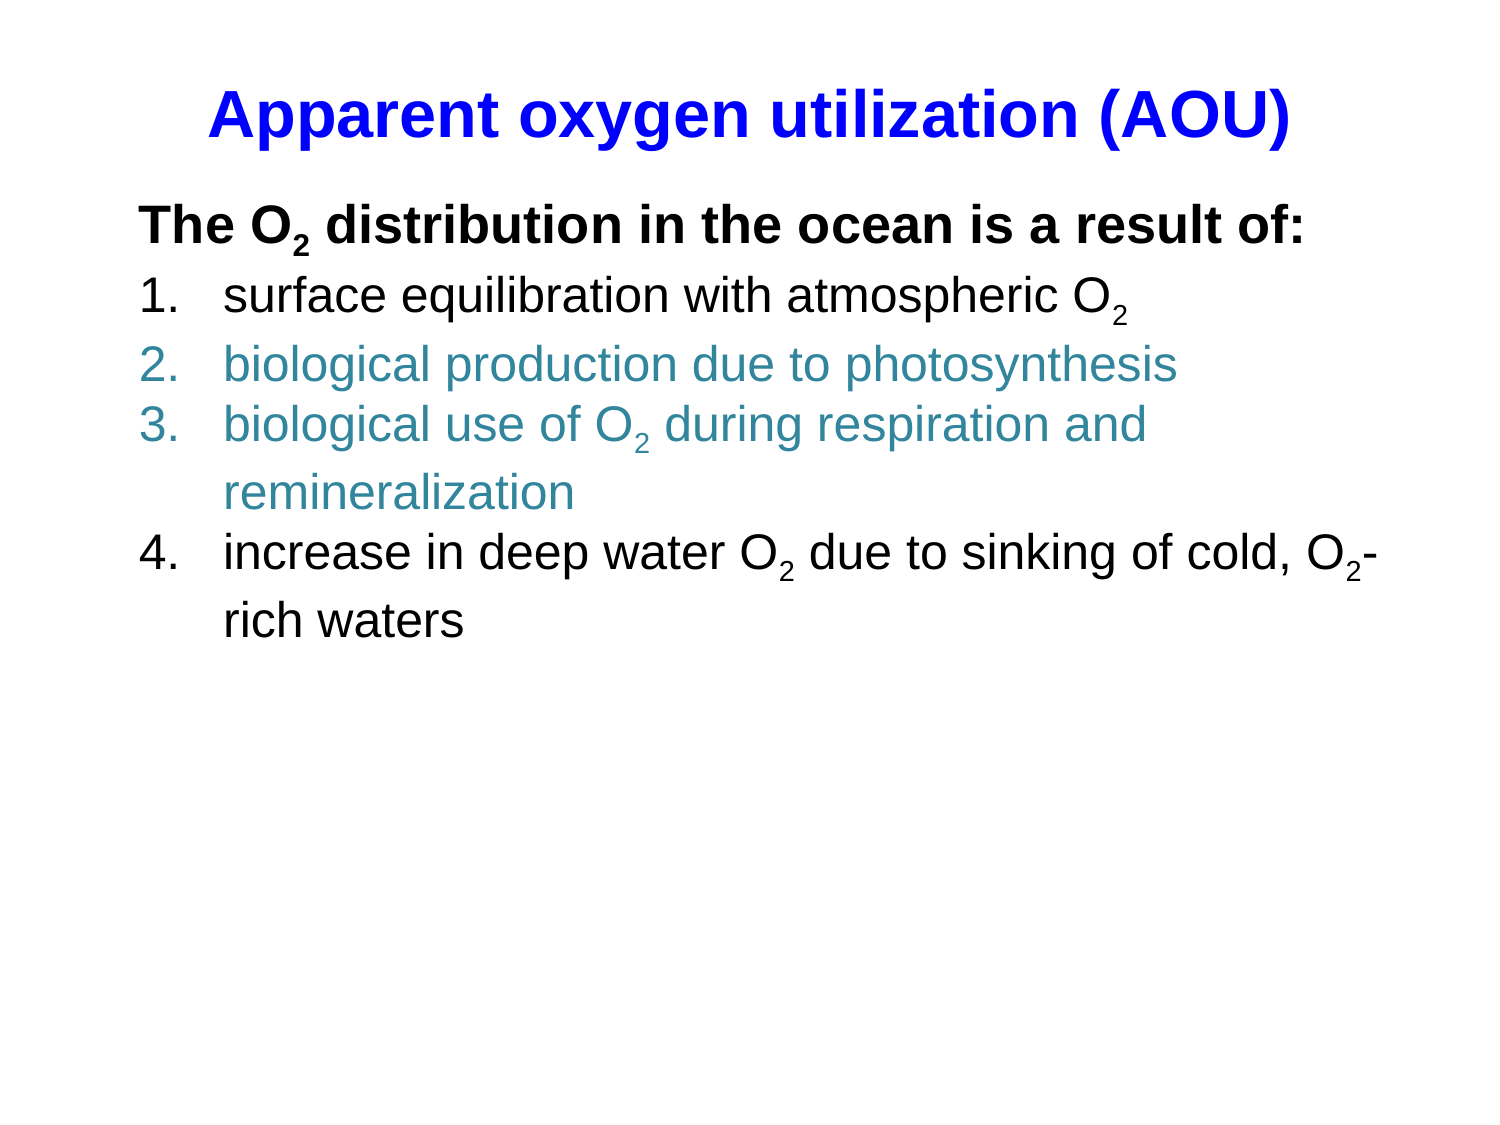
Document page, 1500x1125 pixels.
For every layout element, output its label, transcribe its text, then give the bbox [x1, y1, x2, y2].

text_box Apparent oxygen utilization (AOU) [0, 41, 1500, 179]
text_box The O2 distribution in the ocean is a result of: surface equilibration with atmospheric O2 biological production due to photosynthesis biological use of O2 during respiration and remineralization increase in deep water O2 due to sinking of cold, O2-rich waters To more easily interpret the physical and biological effects on O2, we consider the amount that is utilized rather than the total O2 concentration: AOU (μmol/L) = [O2]calc – [O2]meas [O2]calc = predicted [O2] at given temperature and salinity [123, 181, 1405, 1125]
